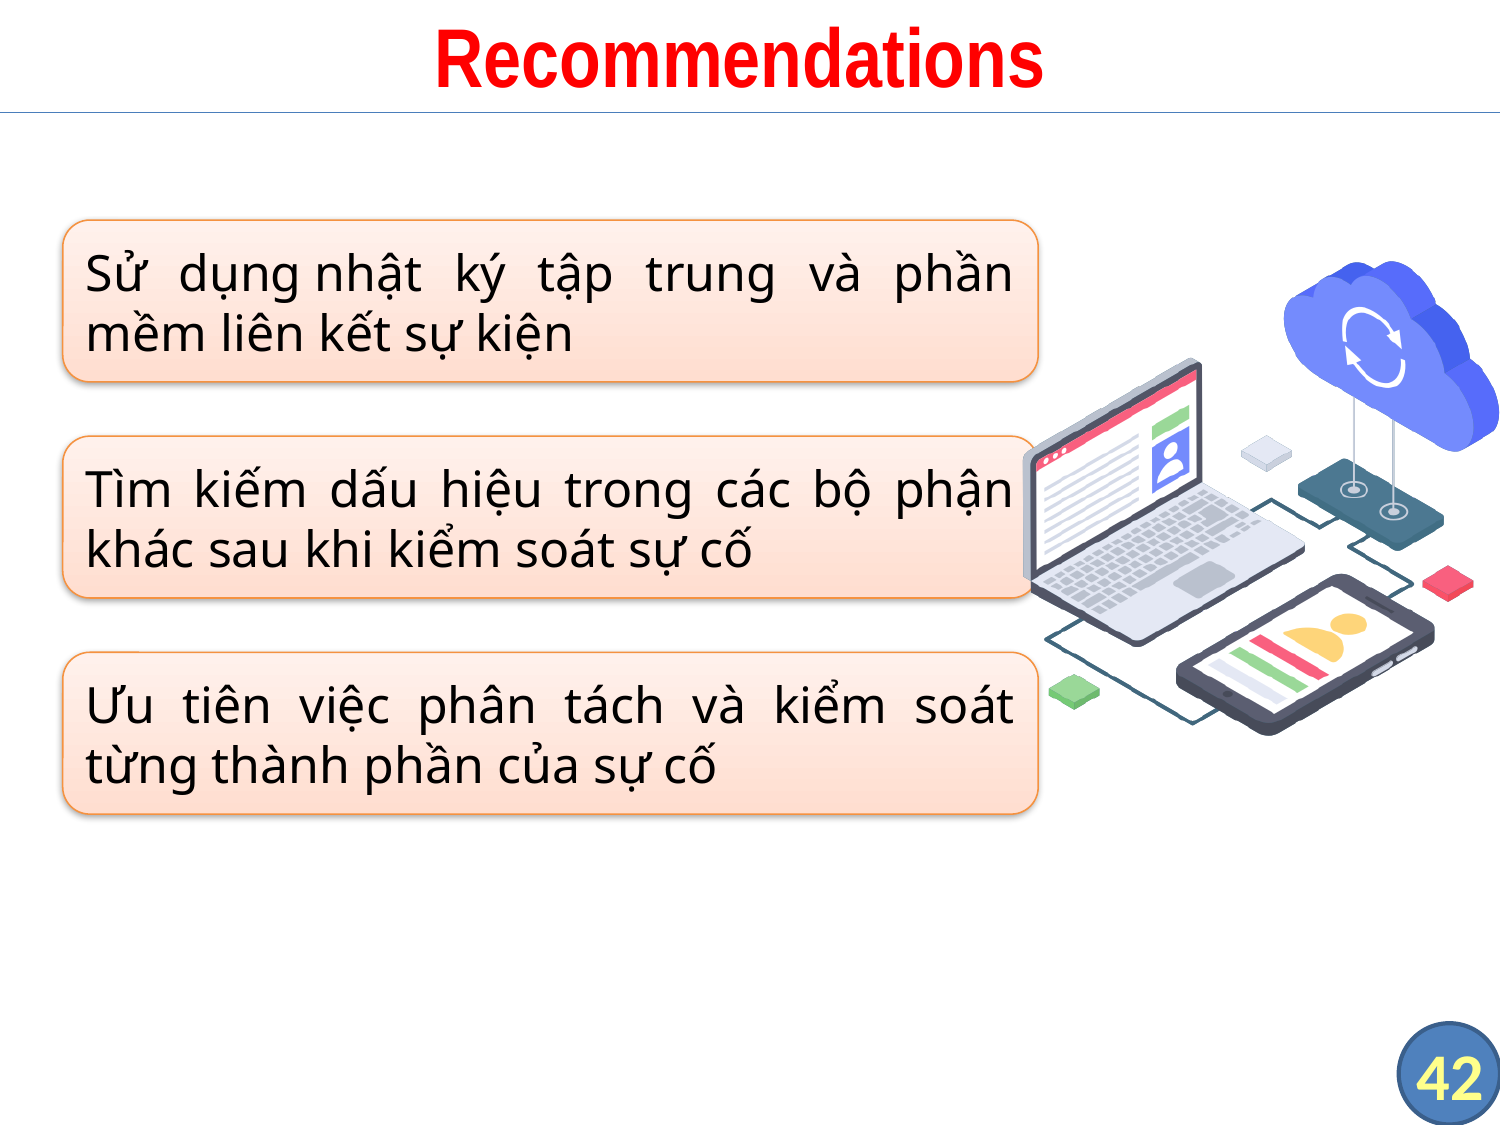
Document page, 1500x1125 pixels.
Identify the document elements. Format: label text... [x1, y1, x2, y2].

picture [1015, 252, 1500, 744]
title Recommendations [0, 0, 1500, 113]
text_box Tìm kiếm dấu hiệu trong các bộ phận khác sau khi kiểm soát sự cố [61, 435, 1010, 599]
text_box Sử dụng nhật ký tập trung và phần mềm liên kết sự kiện [61, 219, 1039, 383]
text_box Ưu tiên việc phân tách và kiểm soát từng thành phần của sự cố [61, 651, 1039, 815]
slide_number 42 [1399, 1023, 1500, 1125]
